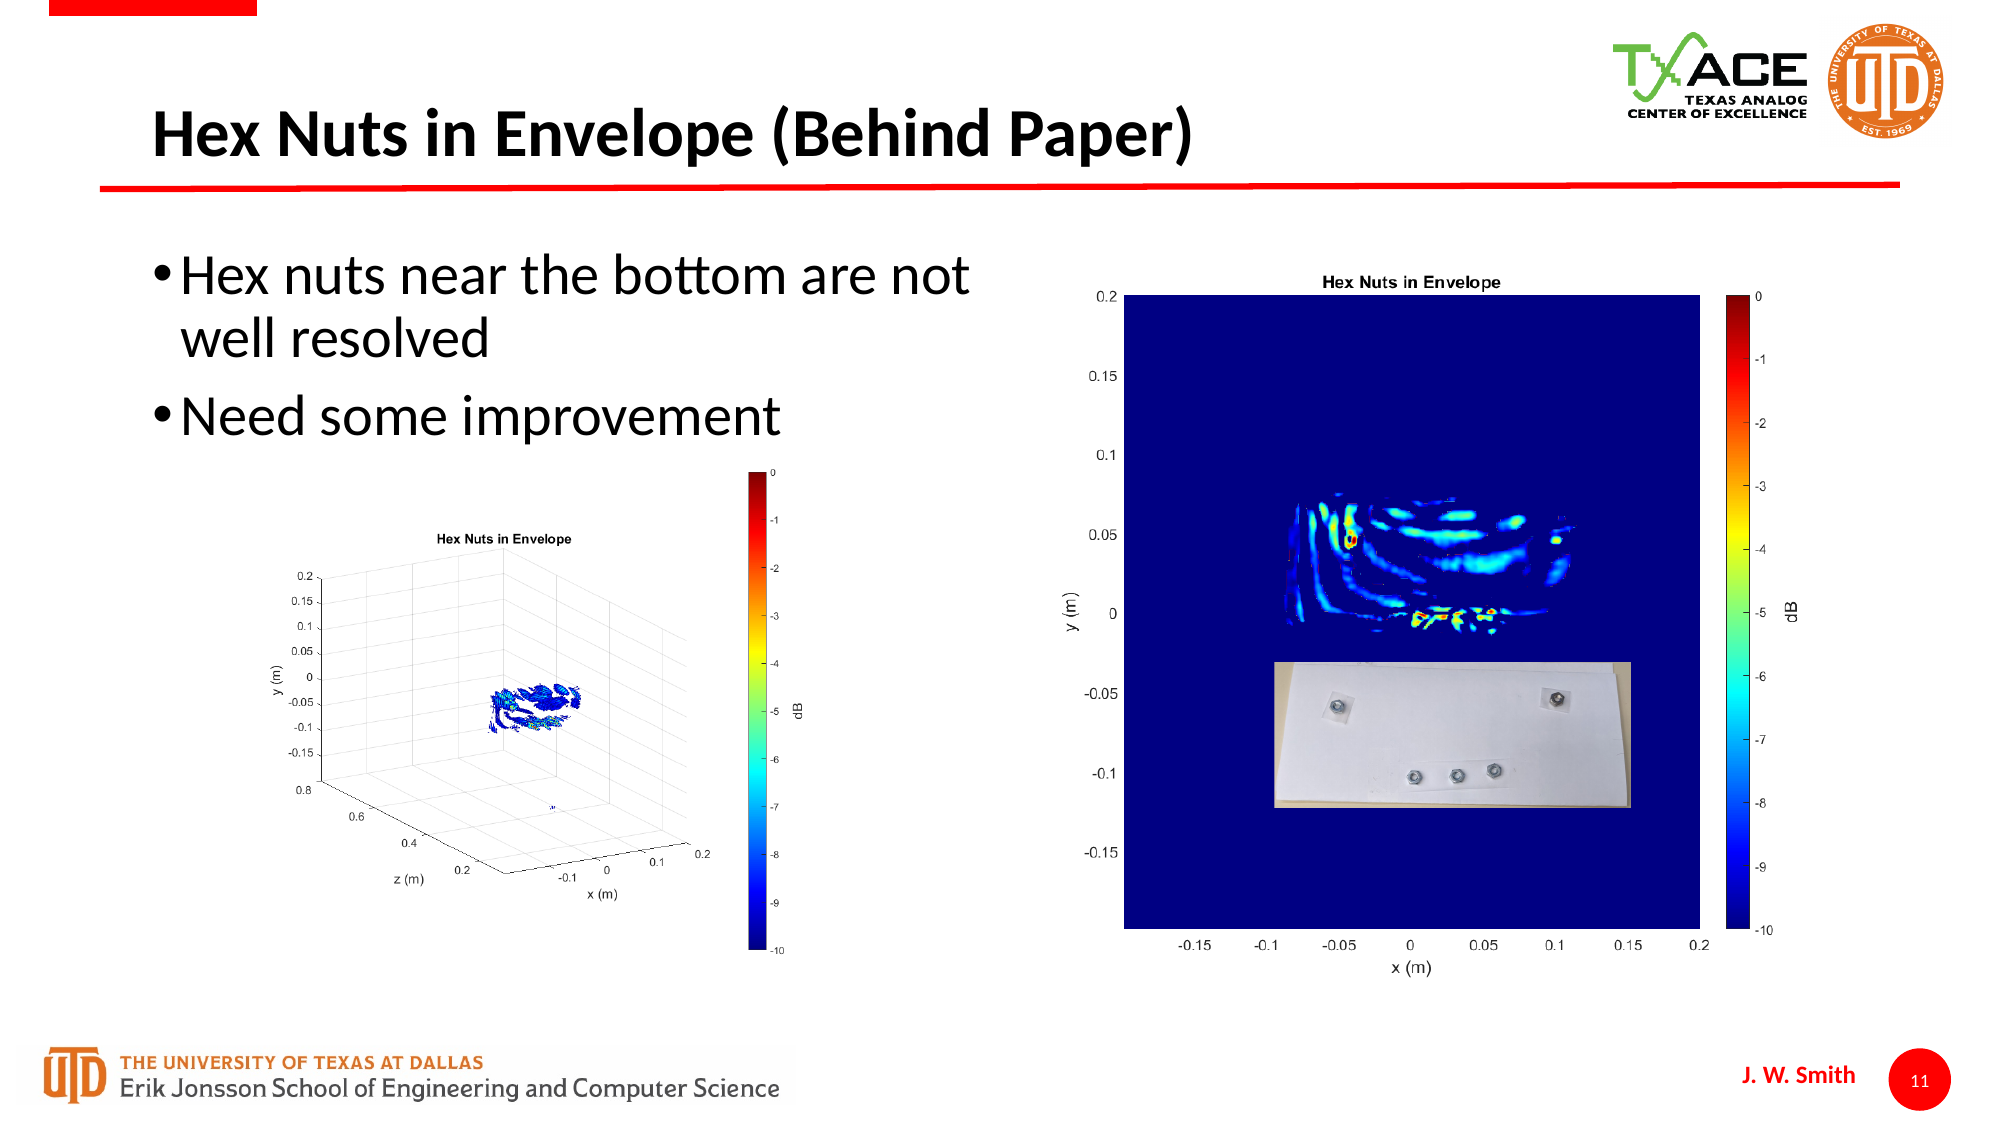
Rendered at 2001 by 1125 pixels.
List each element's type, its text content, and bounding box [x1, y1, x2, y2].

picture [1819, 15, 1952, 147]
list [219, 428, 840, 1014]
title Hex Nuts in Envelope (Behind Paper) [137, 59, 1863, 209]
picture [1468, 557, 1507, 570]
picture [1380, 557, 1526, 914]
text_box Hex nuts near the bottom are not well resolved Need some improvement [137, 236, 1070, 599]
picture [1613, 32, 1807, 59]
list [1026, 237, 1849, 1014]
picture [16, 1045, 796, 1105]
